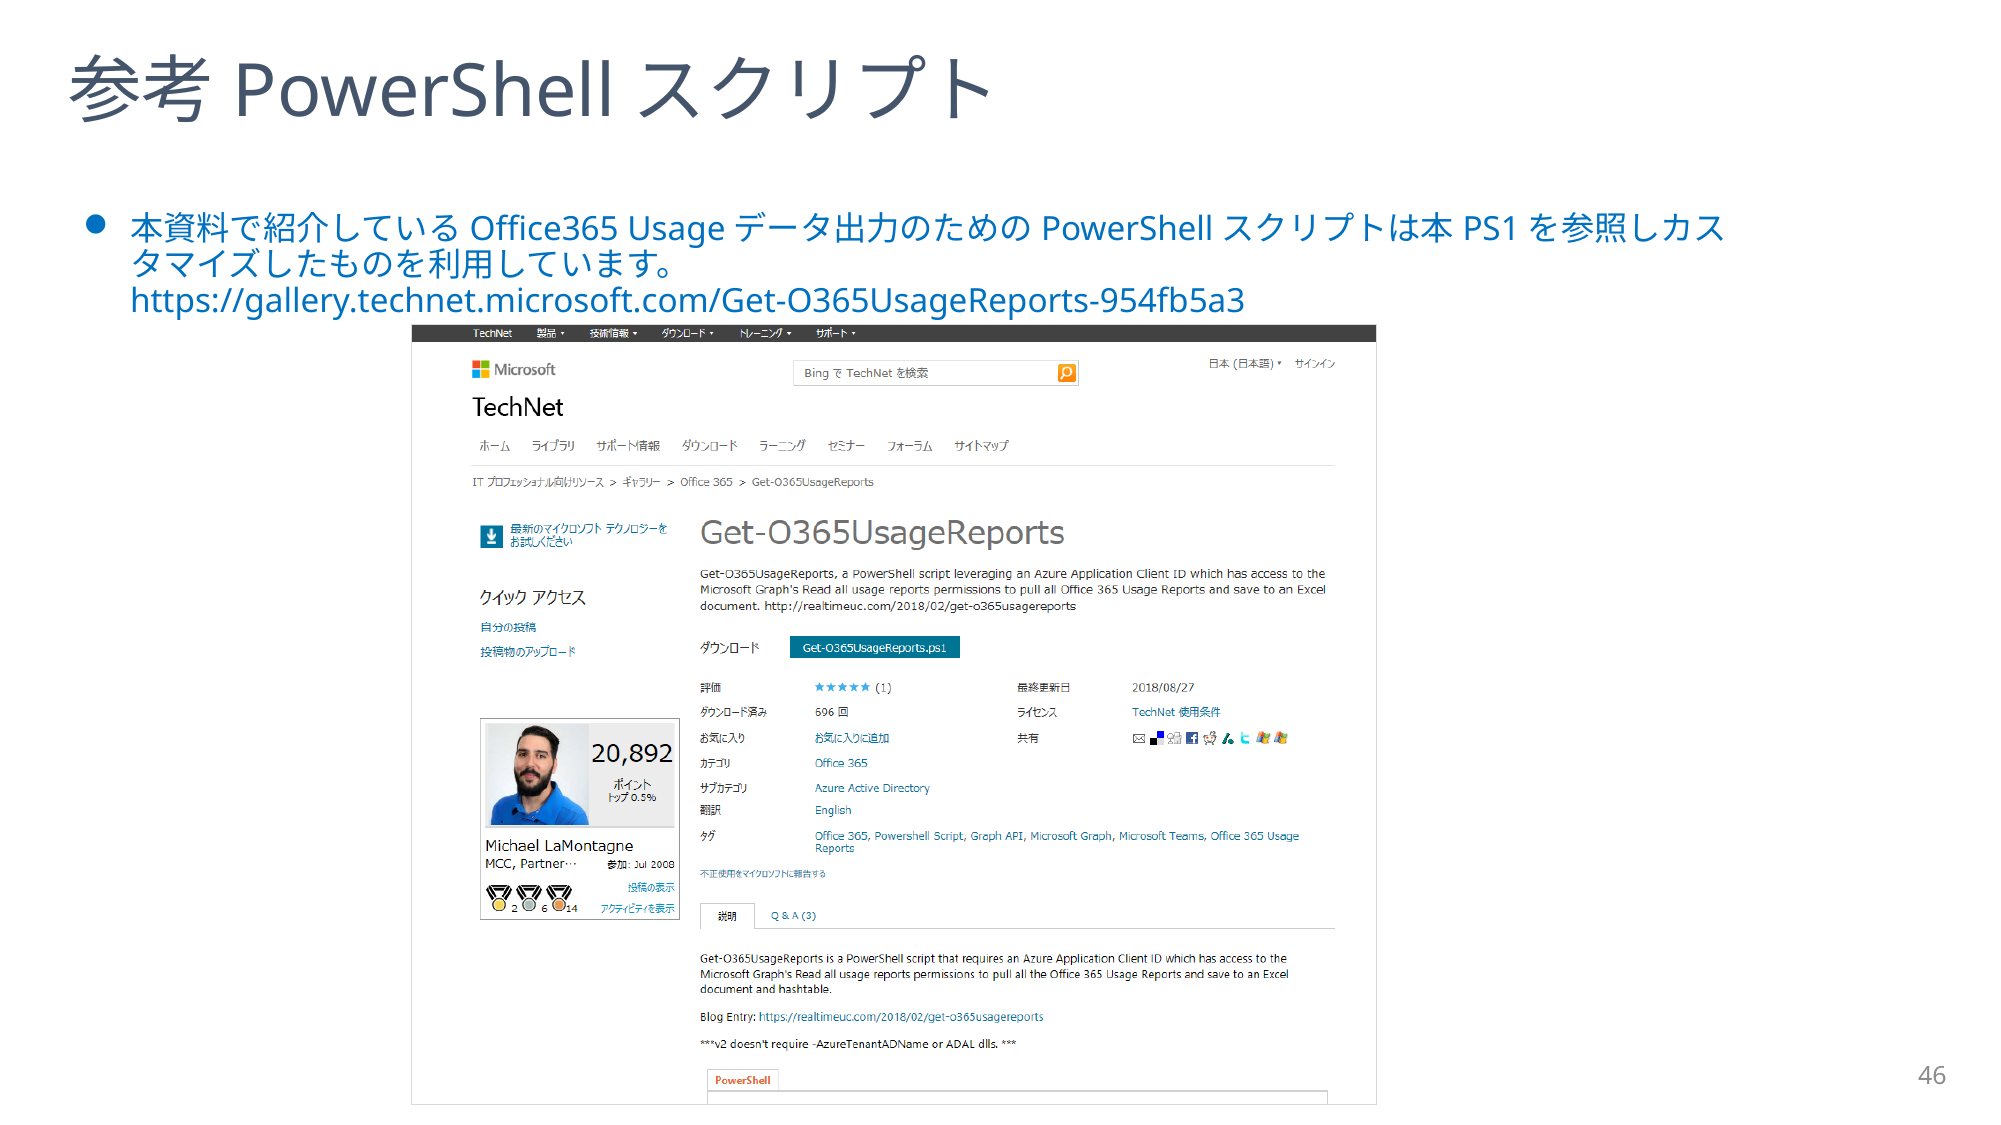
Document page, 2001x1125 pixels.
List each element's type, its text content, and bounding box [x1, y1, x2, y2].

text_box 46 [1875, 1052, 1962, 1113]
text_box 本資料で紹介しているOffice365 Usageデータ出力のためのPowerShellスクリプトは本PS1を参照しカスタマイズしたものを利用しています。 https://gallery.technet.microsoft.com/Get-O365UsageReports-954fb5a3 [53, 188, 1785, 344]
picture [411, 324, 1377, 1105]
text_box 参考PowerShellスクリプト [38, 29, 1510, 157]
